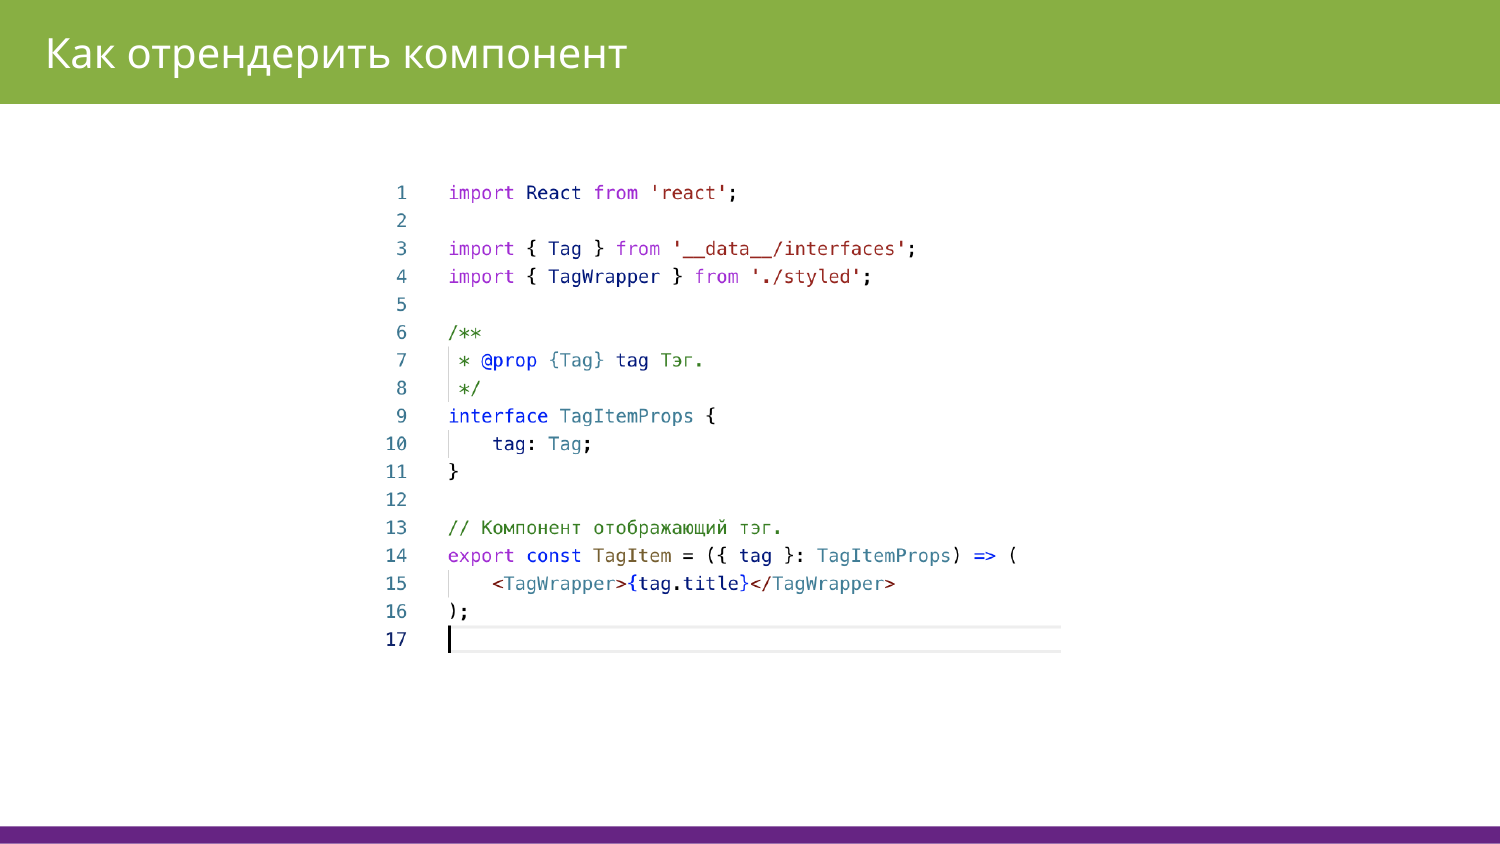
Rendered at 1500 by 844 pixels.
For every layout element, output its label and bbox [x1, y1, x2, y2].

text_box [0, 0, 1500, 104]
text_box [0, 826, 1500, 844]
picture [362, 174, 1061, 654]
